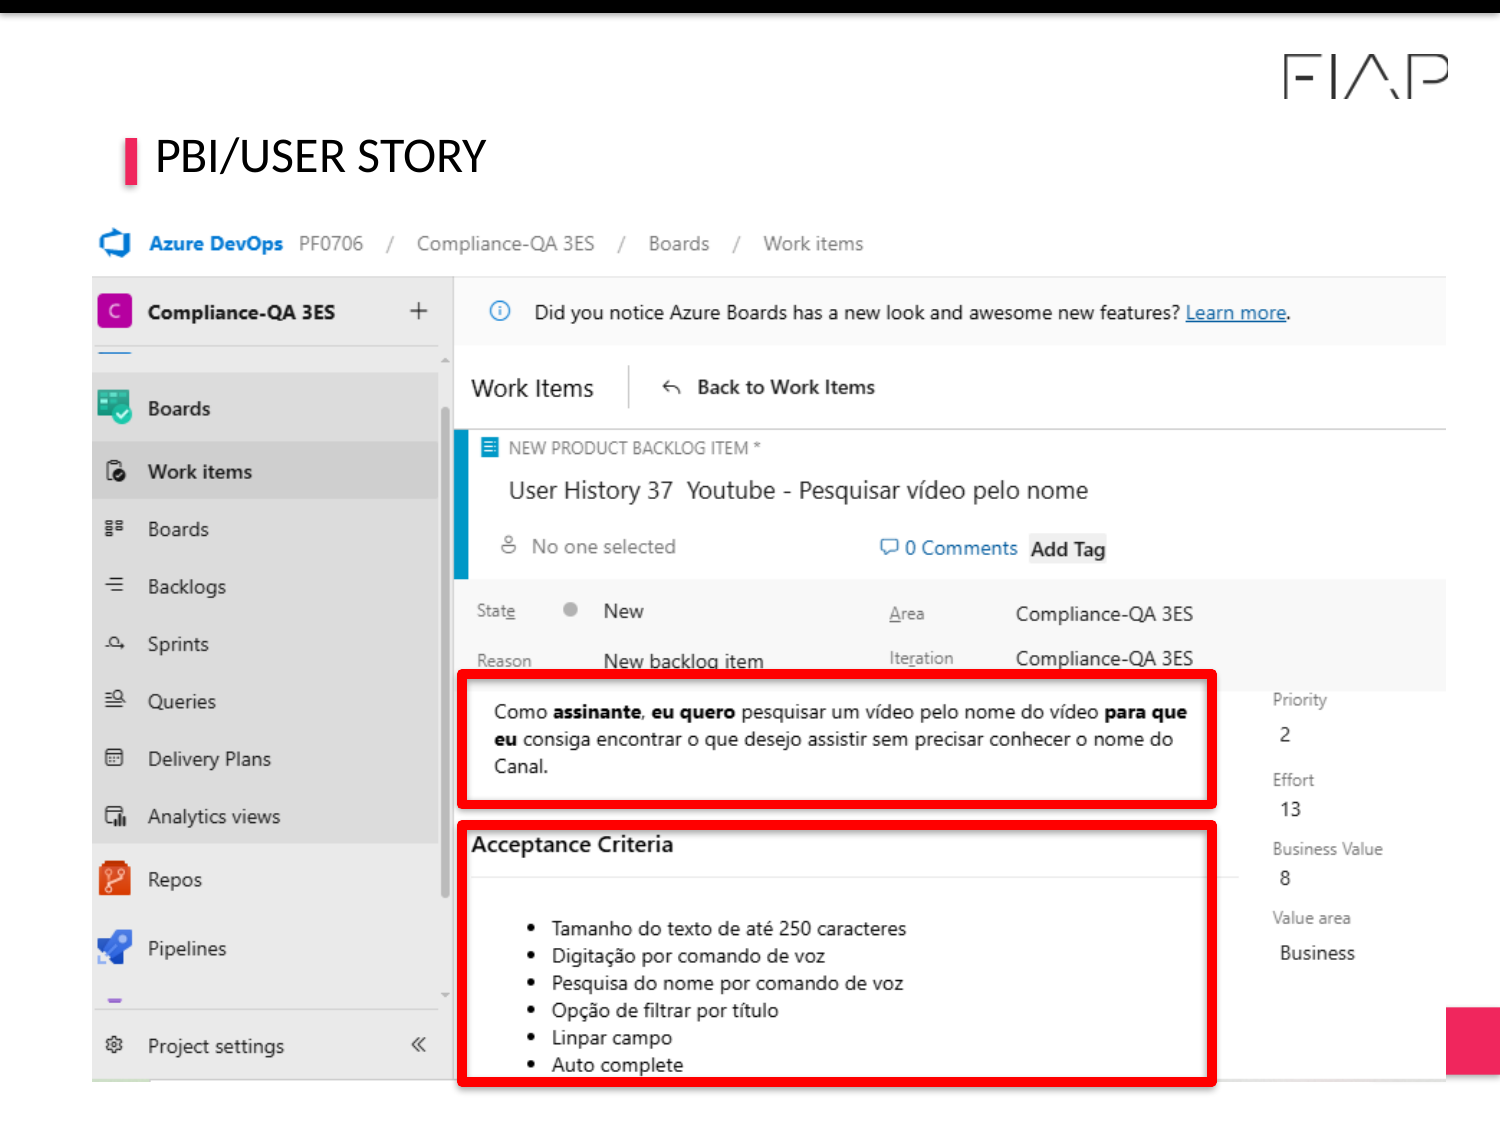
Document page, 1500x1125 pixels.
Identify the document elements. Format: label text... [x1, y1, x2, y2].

text_box PBI/User Story [140, 114, 503, 190]
picture [92, 218, 1446, 1083]
